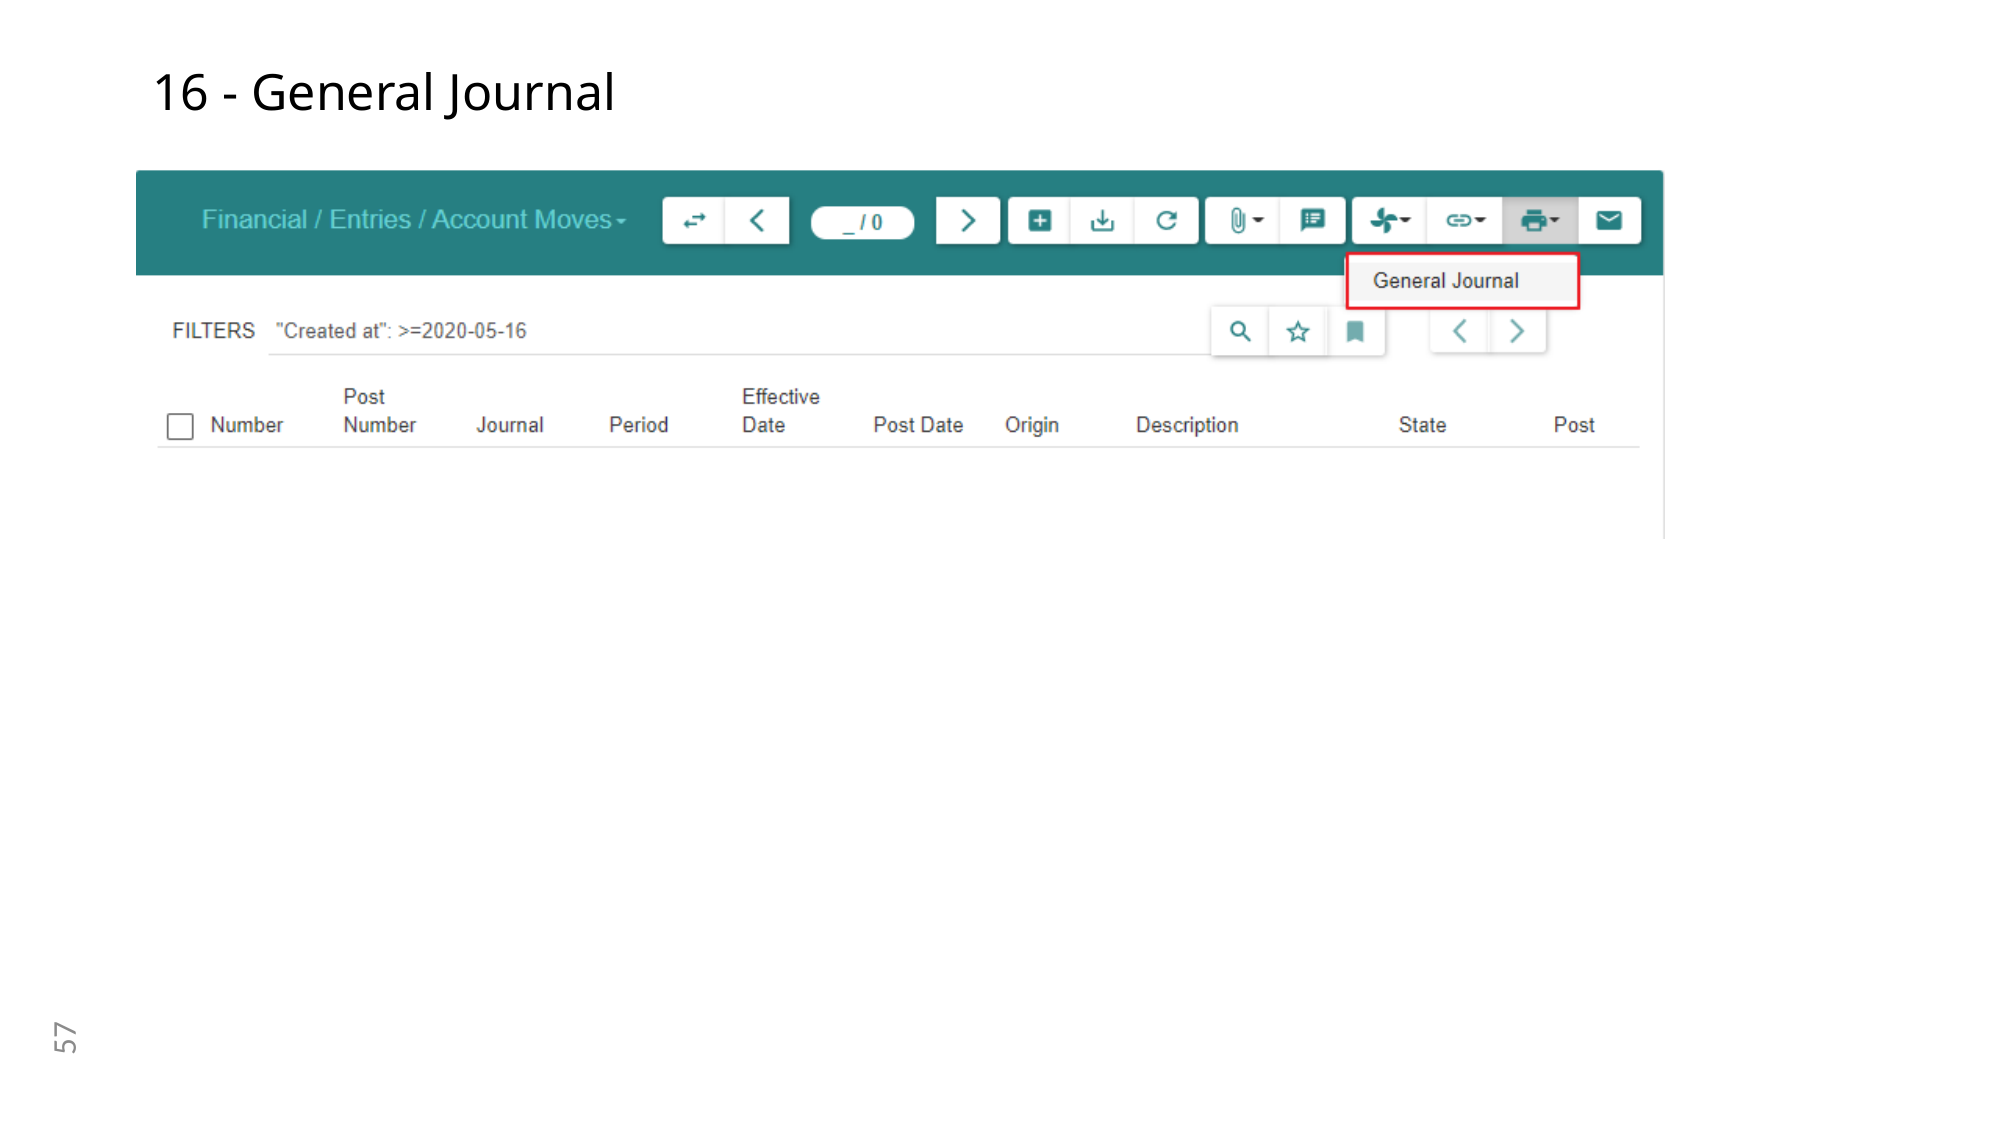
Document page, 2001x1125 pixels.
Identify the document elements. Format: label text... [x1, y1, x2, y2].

picture [136, 169, 1665, 539]
title 16 - General Journal [137, 59, 1863, 136]
slide_number 57 [32, 969, 93, 1108]
